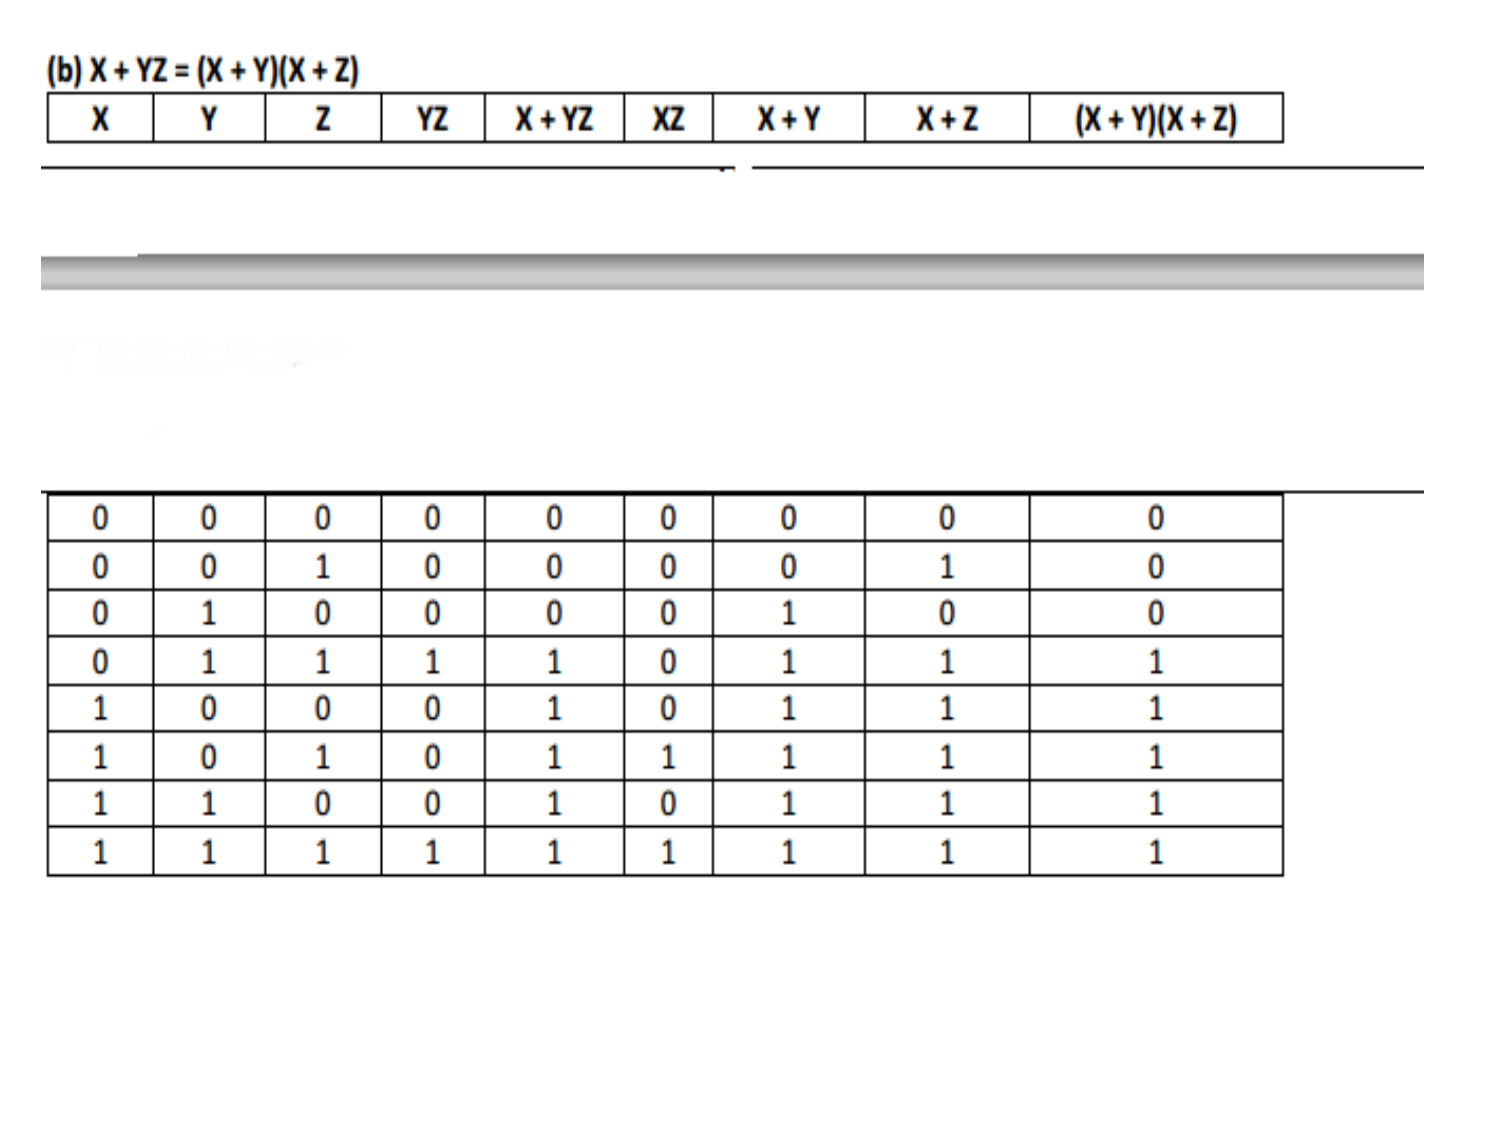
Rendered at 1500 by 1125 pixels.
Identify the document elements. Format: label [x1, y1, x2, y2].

list [41, 54, 1424, 929]
